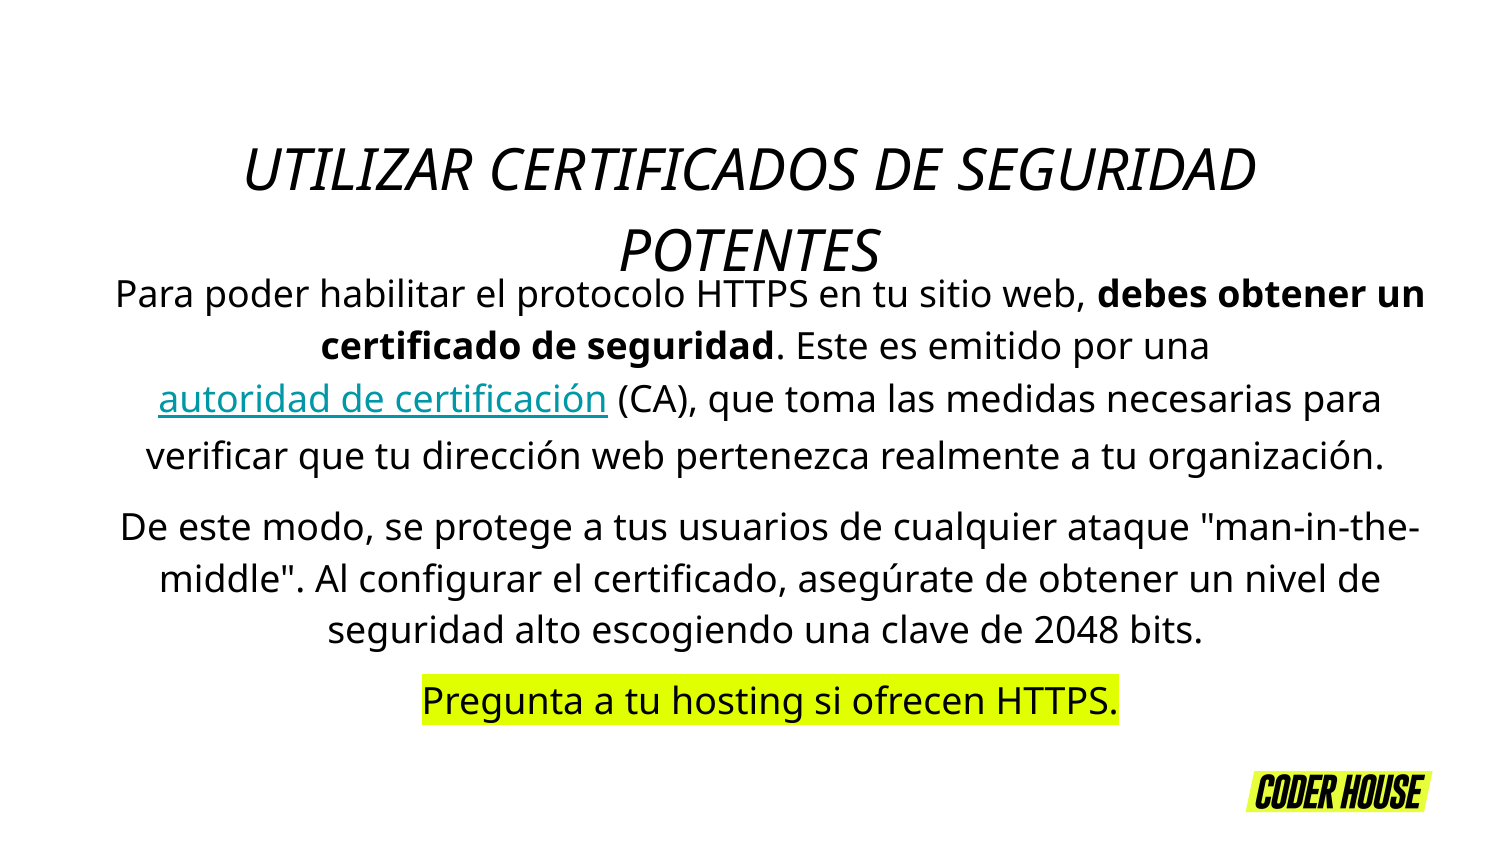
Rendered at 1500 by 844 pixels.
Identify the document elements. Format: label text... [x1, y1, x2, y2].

picture [1241, 764, 1437, 819]
text_box Para poder habilitar el protocolo HTTPS en tu sitio web, debes obtener un certificado de seguridad. Este es emitido por una autoridad de certificación (CA), que toma las medidas necesarias para verificar que tu dirección web pertenezca realmente a tu organización. De este modo, se protege a tus usuarios de cualquier ataque "man-in-the-middle". Al configurar el certificado, asegúrate de obtener un nivel de seguridad alto escogiendo una clave de 2048 bits. Pregunta a tu hosting si ofrecen HTTPS. [98, 248, 1444, 765]
text_box UTILIZAR CERTIFICADOS DE SEGURIDAD POTENTES [105, 107, 1395, 222]
